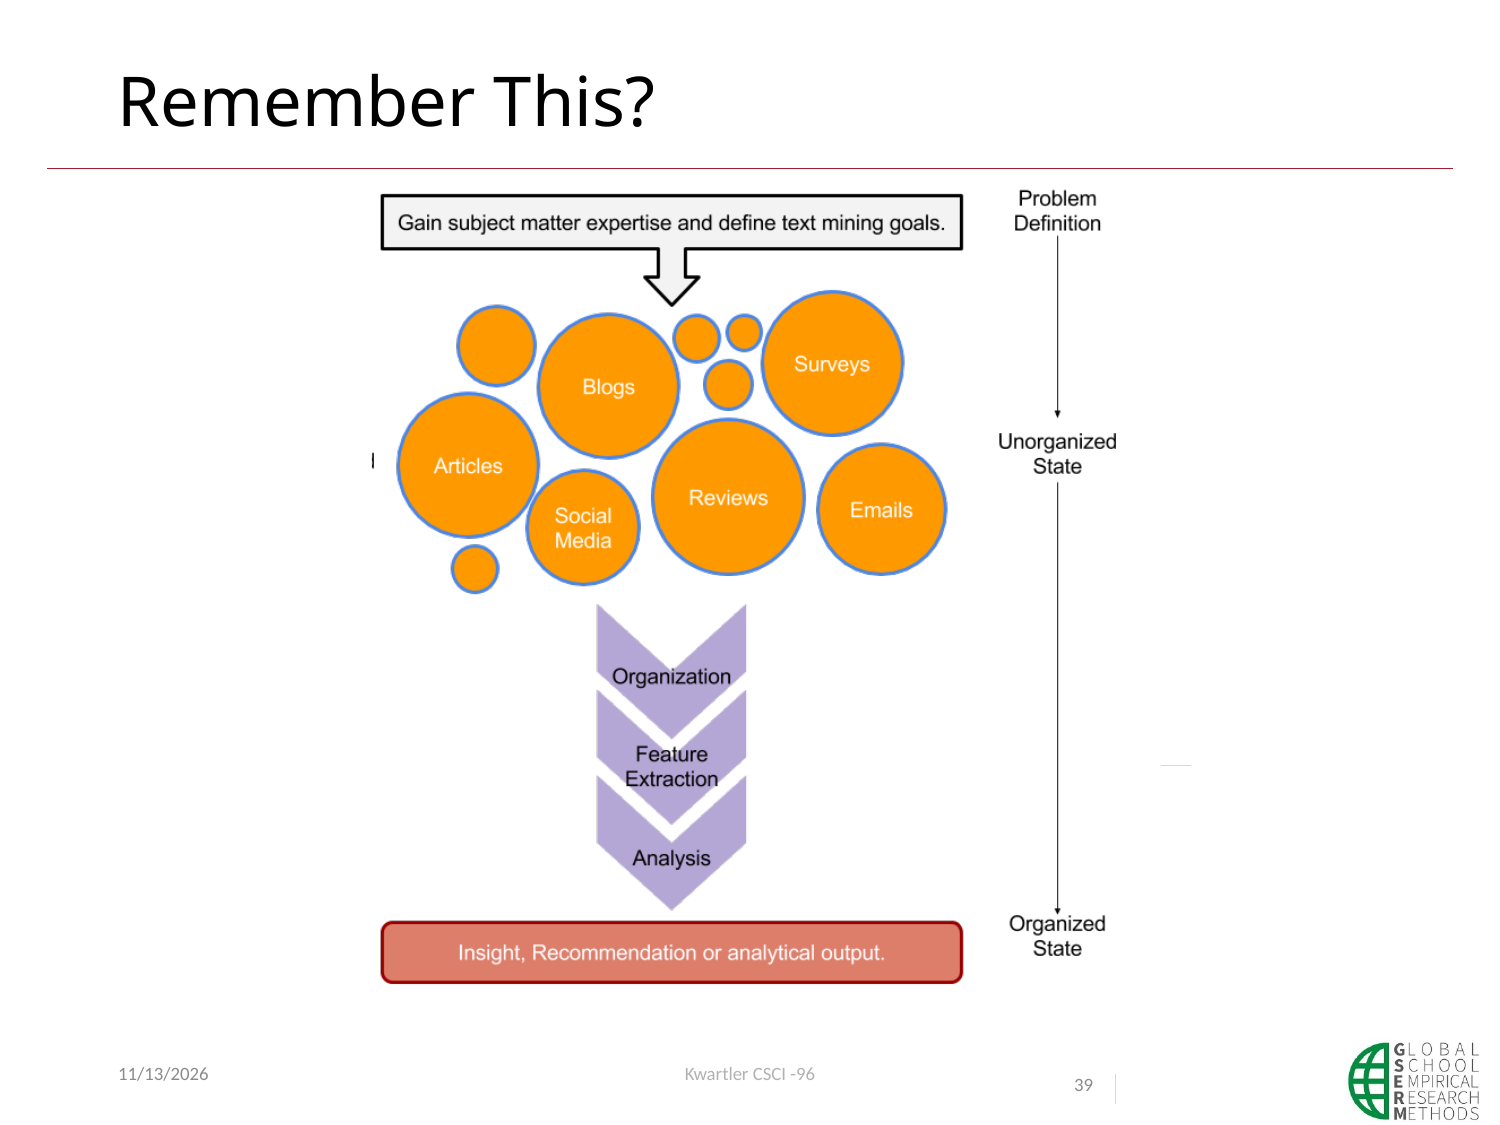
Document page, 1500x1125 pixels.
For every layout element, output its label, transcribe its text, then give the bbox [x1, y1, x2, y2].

footer Kwartler CSCI -96 [496, 1042, 1004, 1103]
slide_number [103, 1042, 441, 1103]
title Remember This? [103, 59, 1397, 157]
picture [1342, 1035, 1500, 1125]
slide_number 39 [1059, 1042, 1200, 1103]
picture [371, 148, 1122, 1028]
